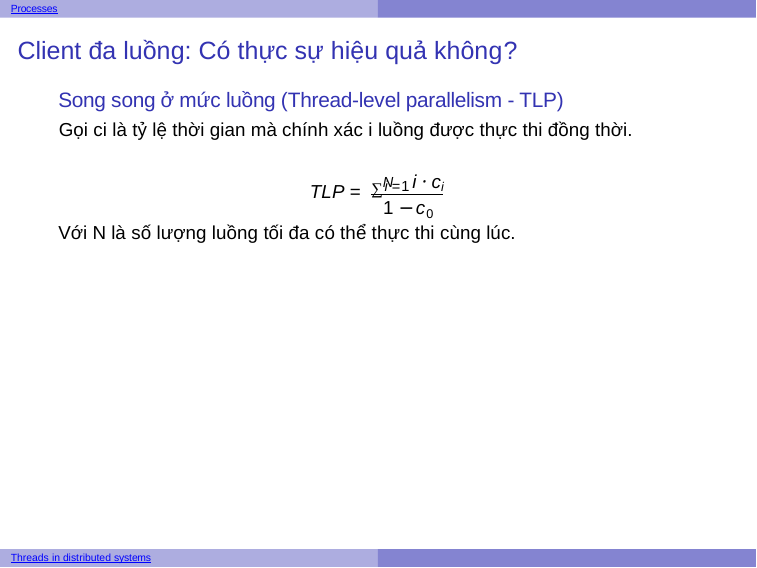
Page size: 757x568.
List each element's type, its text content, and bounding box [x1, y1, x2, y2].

text_box [377, 0, 756, 18]
text_box 1 −c0 [376, 190, 437, 218]
text_box Client đa luồng: Có thực sự hiệu quả không? Song song ở mức luồng (Thread-level parallelism - TLP) Gọi ci là tỷ lệ thời gian mà chính xác i luồng được thực thi đồng thời. [11, 32, 673, 140]
text_box i =1 [382, 174, 406, 190]
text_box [0, 548, 757, 568]
text_box ∑N [365, 157, 402, 198]
text_box Với N là số lượng luồng tối đa có thể thực thi cùng lúc. [56, 218, 690, 244]
text_box i · ci [406, 164, 448, 194]
text_box TLP = [307, 178, 367, 203]
text_box Processes [8, 0, 62, 15]
